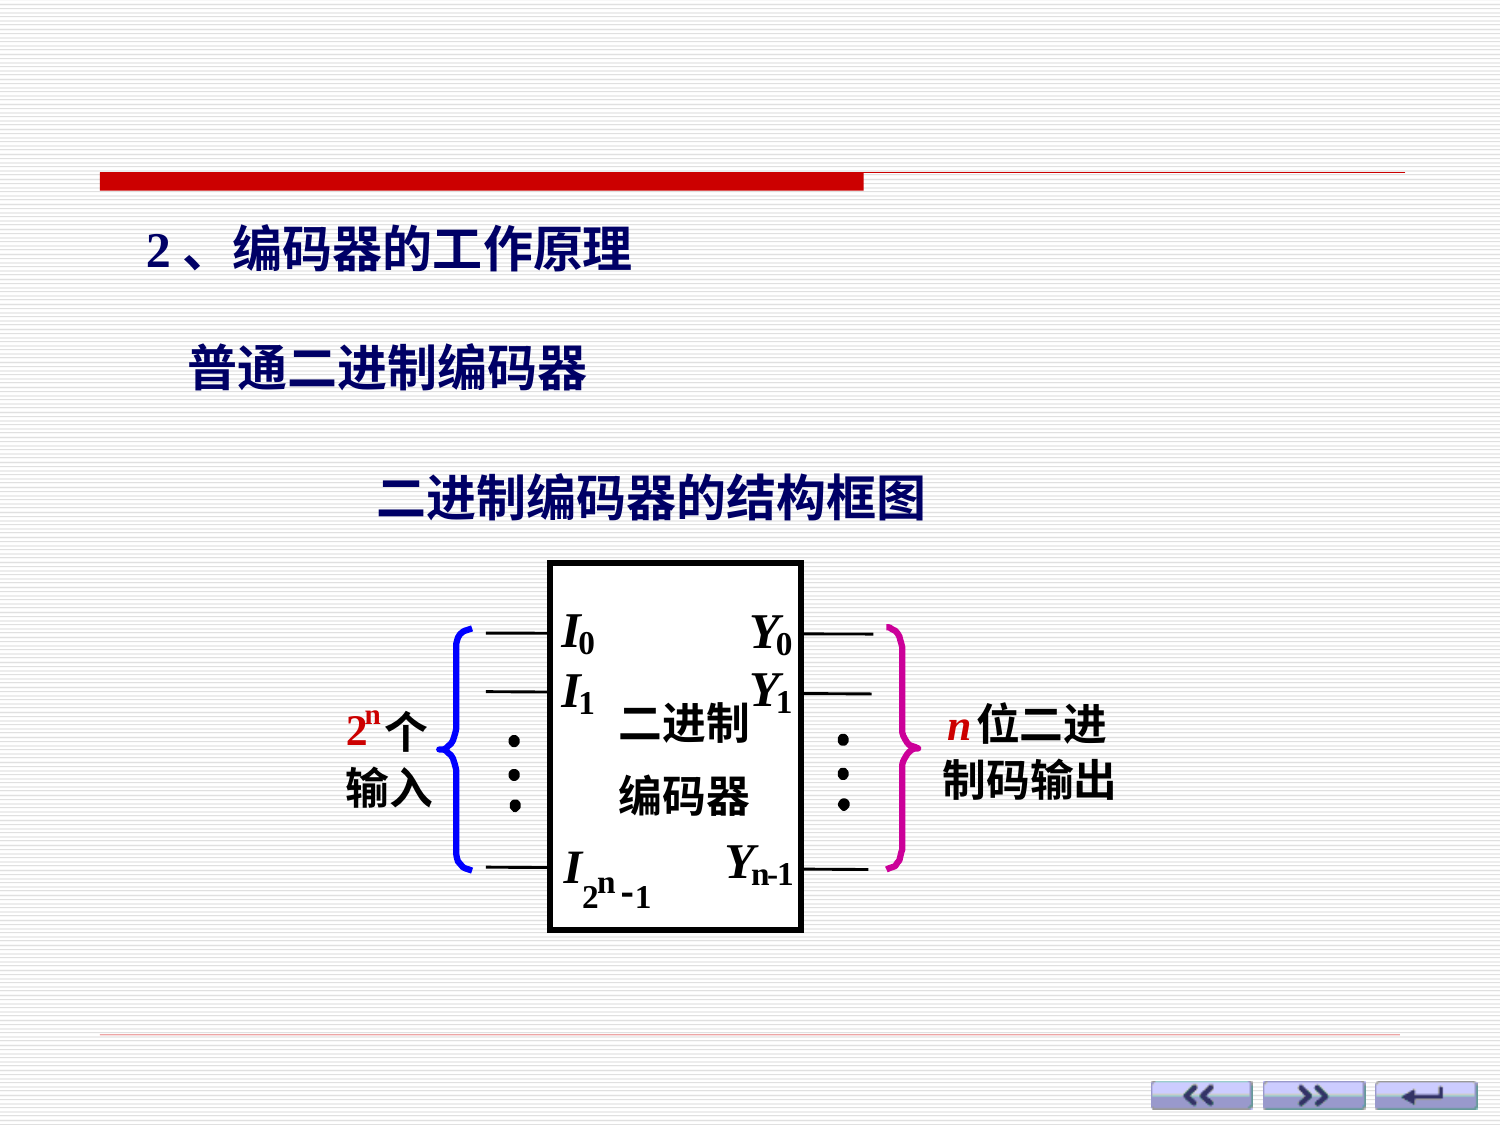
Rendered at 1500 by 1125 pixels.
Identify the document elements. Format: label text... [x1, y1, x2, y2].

picture [0, 0, 1500, 1125]
text_box [602, 947, 611, 988]
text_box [312, 571, 473, 871]
text_box 二进制编码器的结构框图 [361, 458, 942, 534]
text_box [485, 562, 874, 931]
text_box [312, 555, 1102, 949]
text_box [886, 627, 1119, 870]
text_box 2、编码器的工作原理 [131, 210, 648, 286]
text_box 普通二进制编码器 [172, 328, 603, 404]
